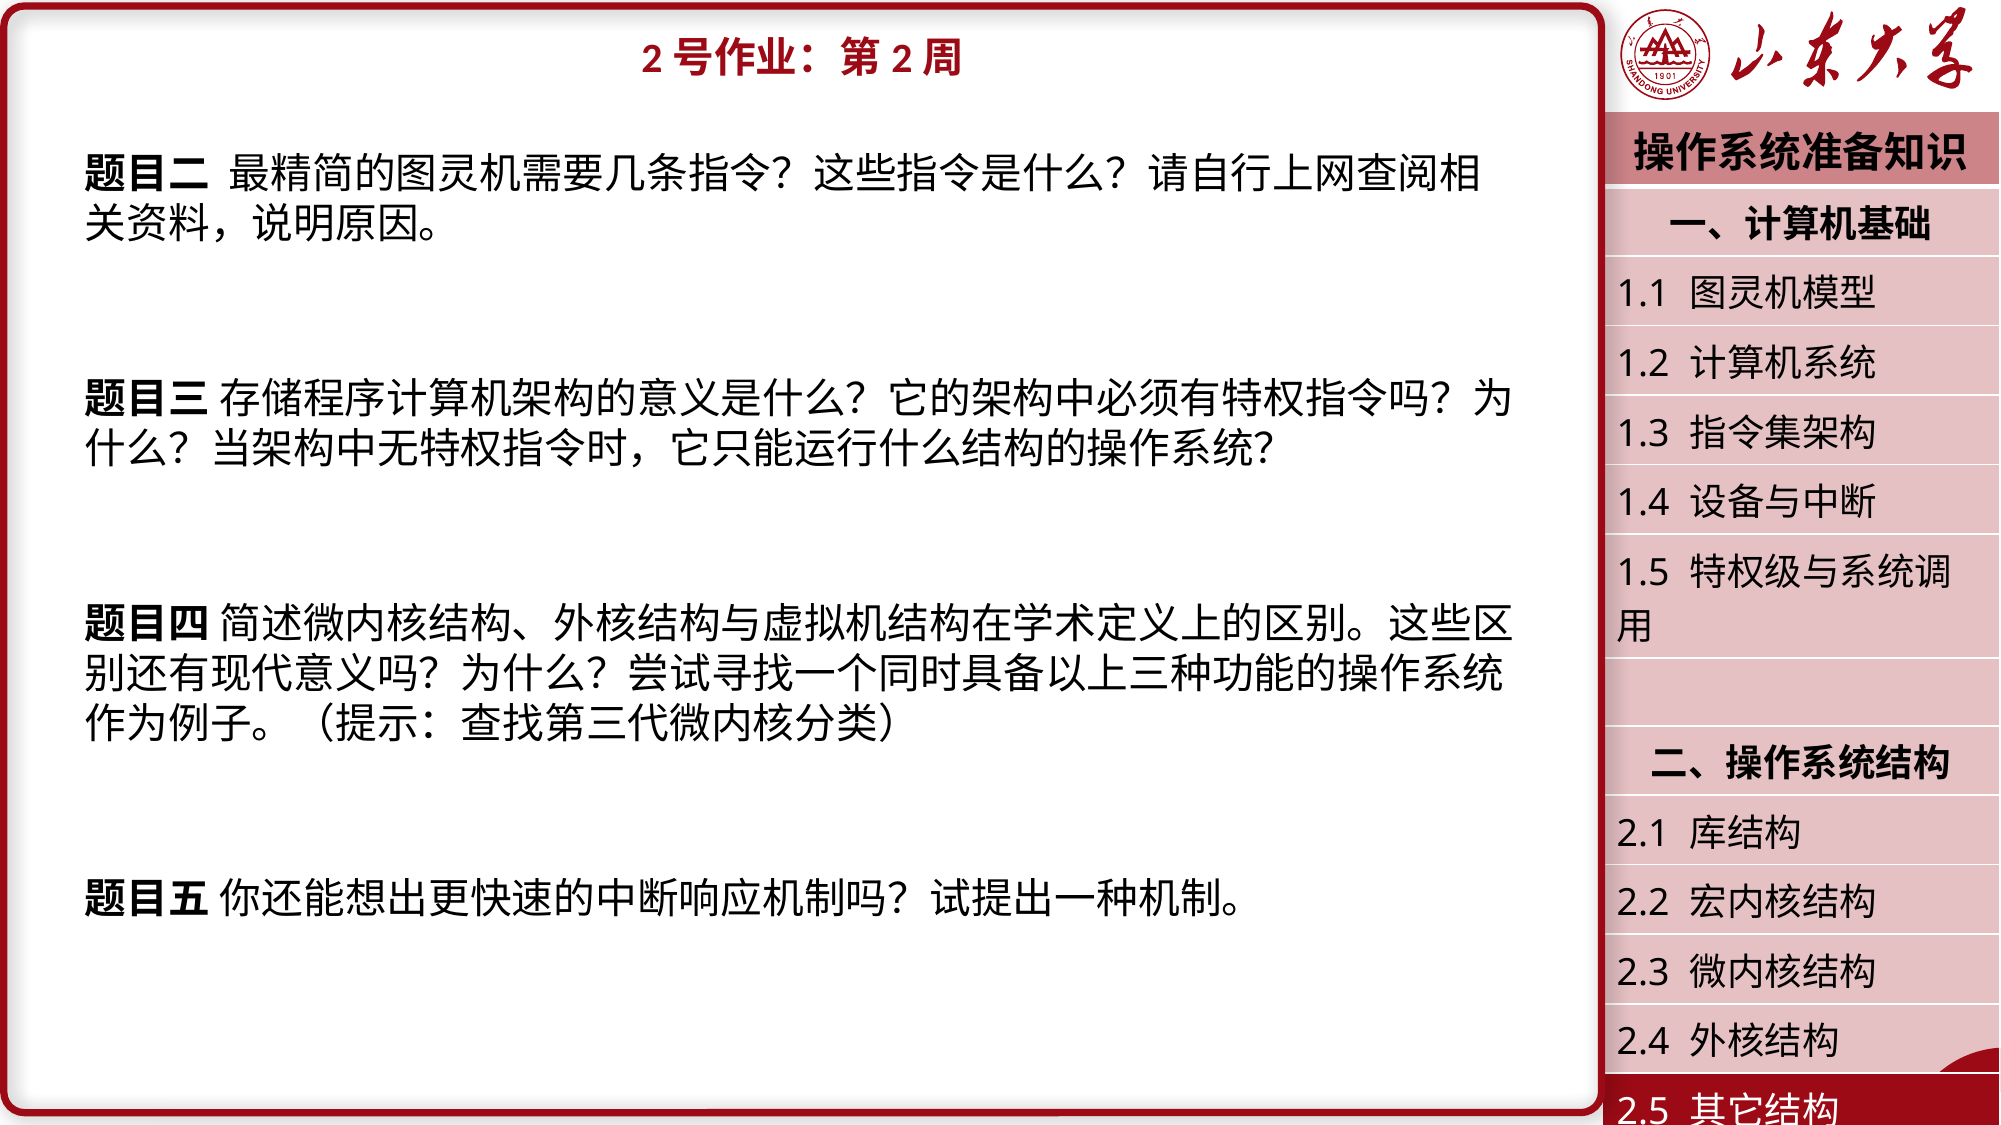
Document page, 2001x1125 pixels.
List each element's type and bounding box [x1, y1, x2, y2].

text_box [2, 4, 1603, 1114]
table_cell [1603, 326, 1999, 394]
table_cell [1603, 189, 1999, 255]
table_cell [1603, 659, 1999, 725]
table_cell [1603, 935, 1999, 1003]
table_cell [1603, 257, 1999, 325]
table_cell [1603, 796, 1999, 864]
table_cell [1603, 465, 1999, 533]
table_cell [1603, 535, 1999, 657]
table_cell [1603, 865, 1999, 933]
table_cell [1603, 1074, 1999, 1125]
text_box [1620, 5, 1977, 100]
table_cell [1603, 1005, 1999, 1072]
table_cell [1603, 396, 1999, 464]
table_header [1603, 112, 1999, 184]
table_cell [1603, 727, 1999, 794]
